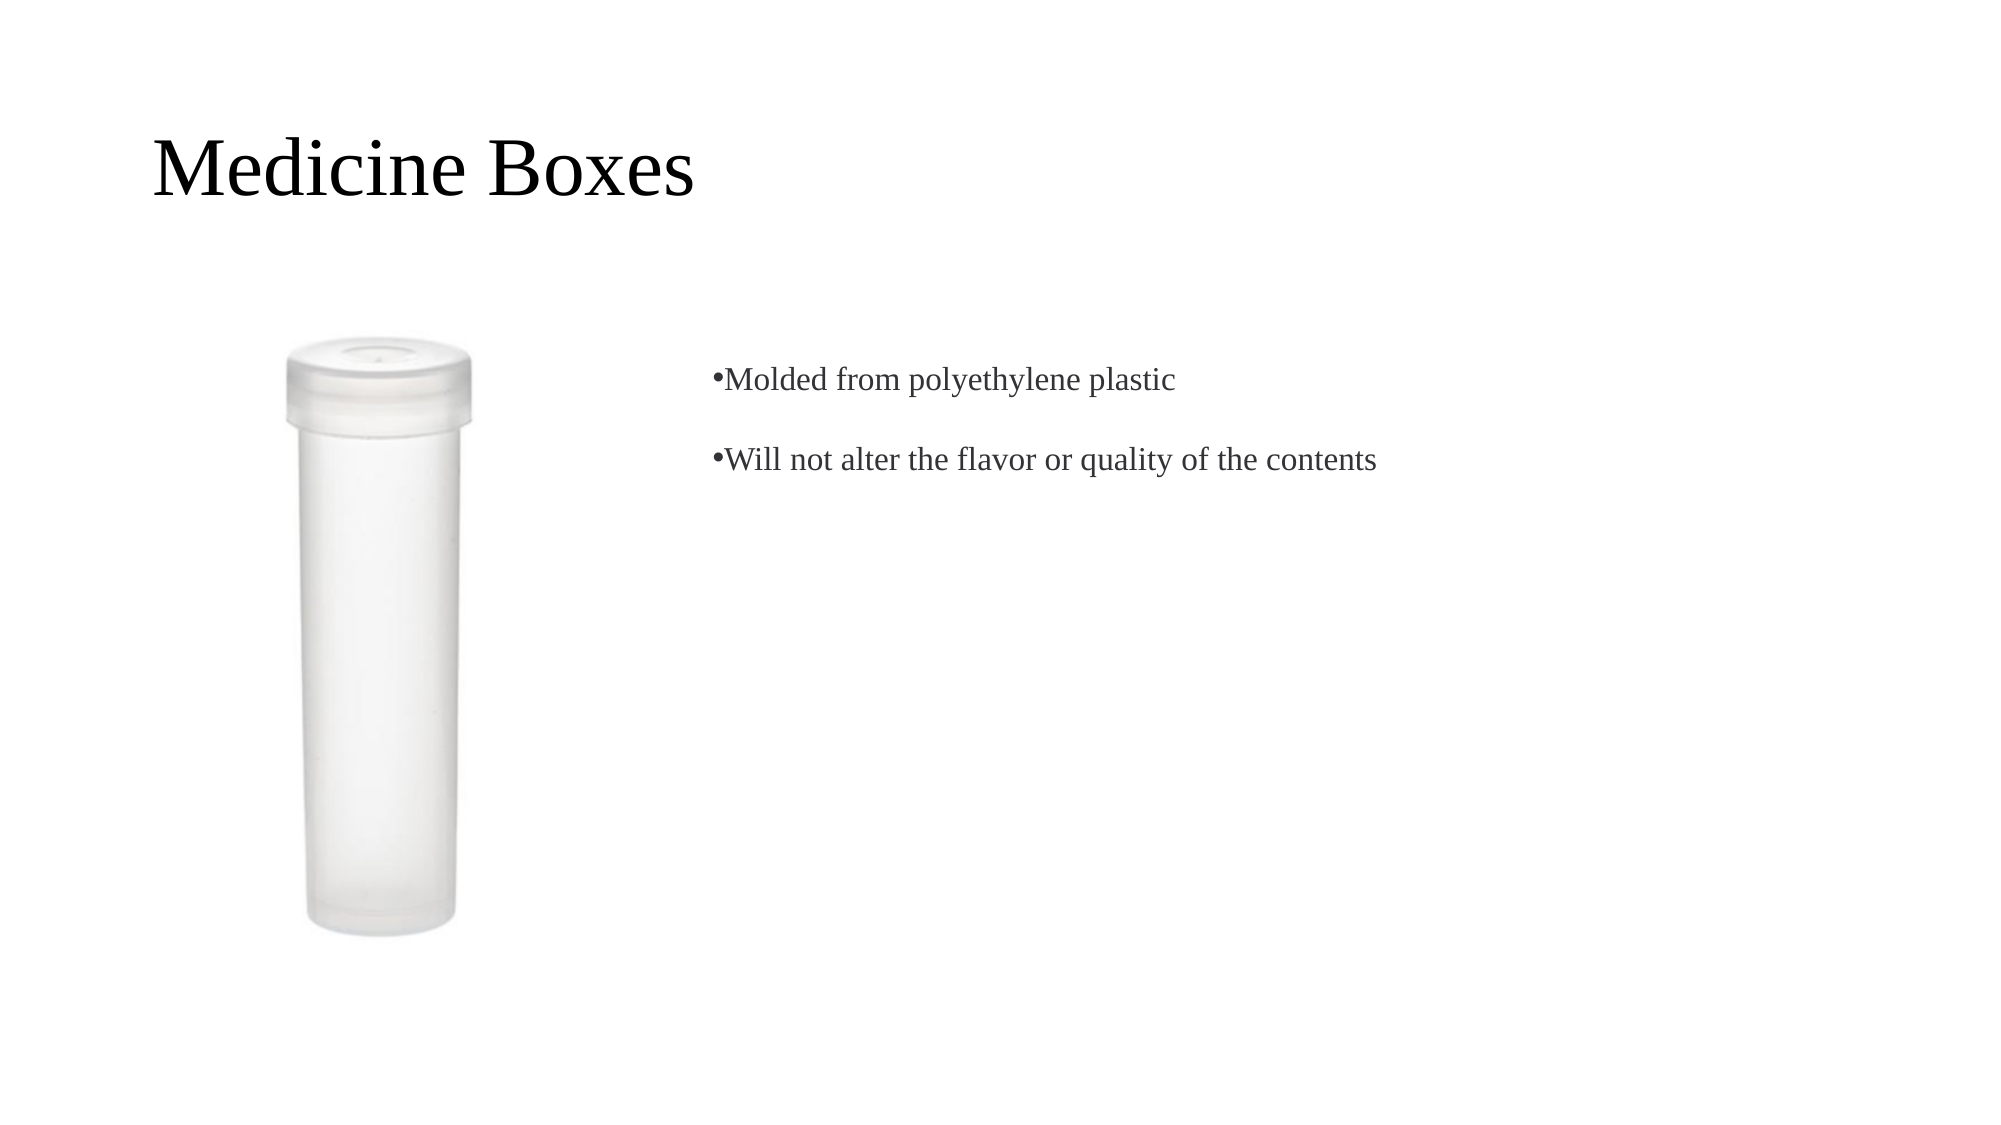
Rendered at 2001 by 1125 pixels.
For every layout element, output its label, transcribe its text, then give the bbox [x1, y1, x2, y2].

text_box Molded from polyethylene plastic Will not alter the flavor or quality of the contents [697, 350, 1698, 485]
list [137, 314, 660, 961]
title Medicine Boxes [137, 59, 1863, 278]
